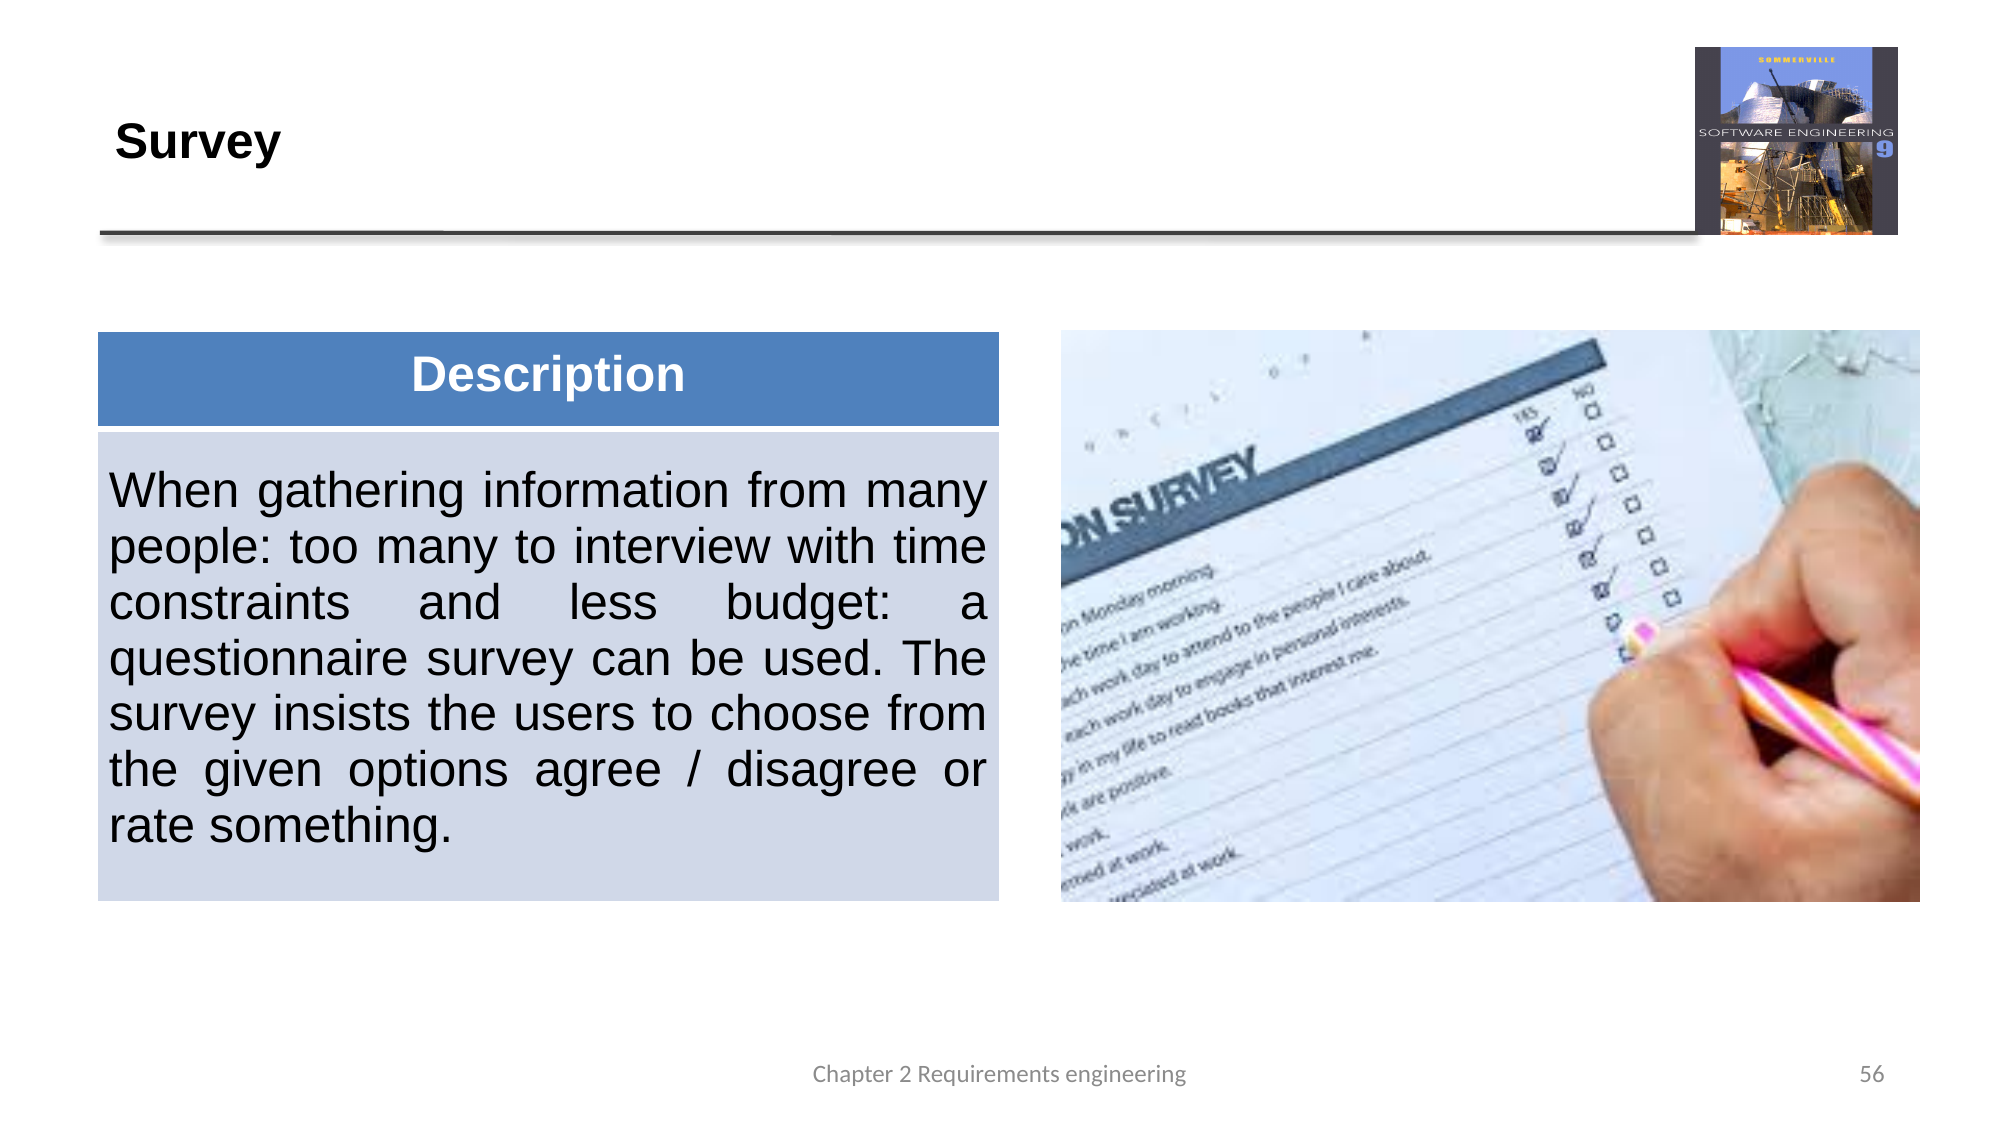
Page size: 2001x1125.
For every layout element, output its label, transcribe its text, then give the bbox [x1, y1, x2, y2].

title Survey [99, 44, 1696, 233]
footer Chapter 2 Requirements engineering [683, 1042, 1317, 1103]
picture [1696, 47, 1898, 235]
picture [1061, 330, 1920, 902]
slide_number 56 [1433, 1042, 1900, 1103]
table_header Description [98, 332, 999, 426]
table_cell When gathering information from many people: too many to interview with time constraints and less budget: a questionnaire survey can be used. The survey insists the users to choose from the given options agree / disagree or rate something. [98, 432, 999, 901]
